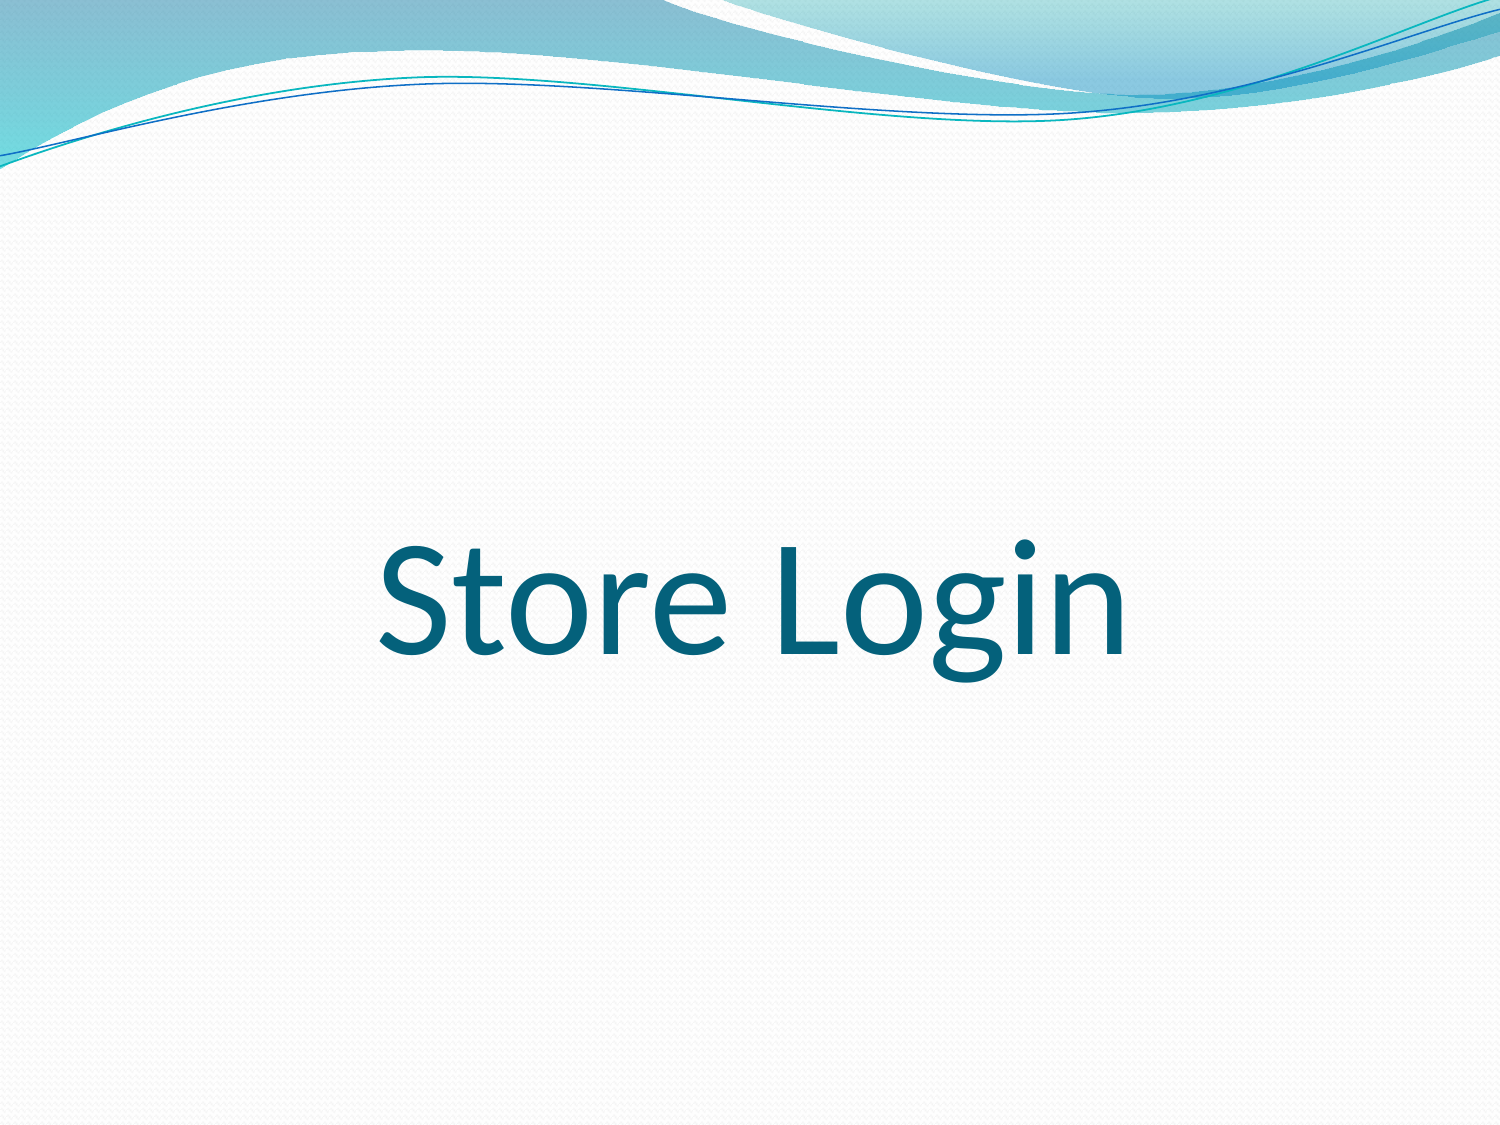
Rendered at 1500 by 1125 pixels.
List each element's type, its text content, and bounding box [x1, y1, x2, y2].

title Store Login [75, 115, 1438, 688]
